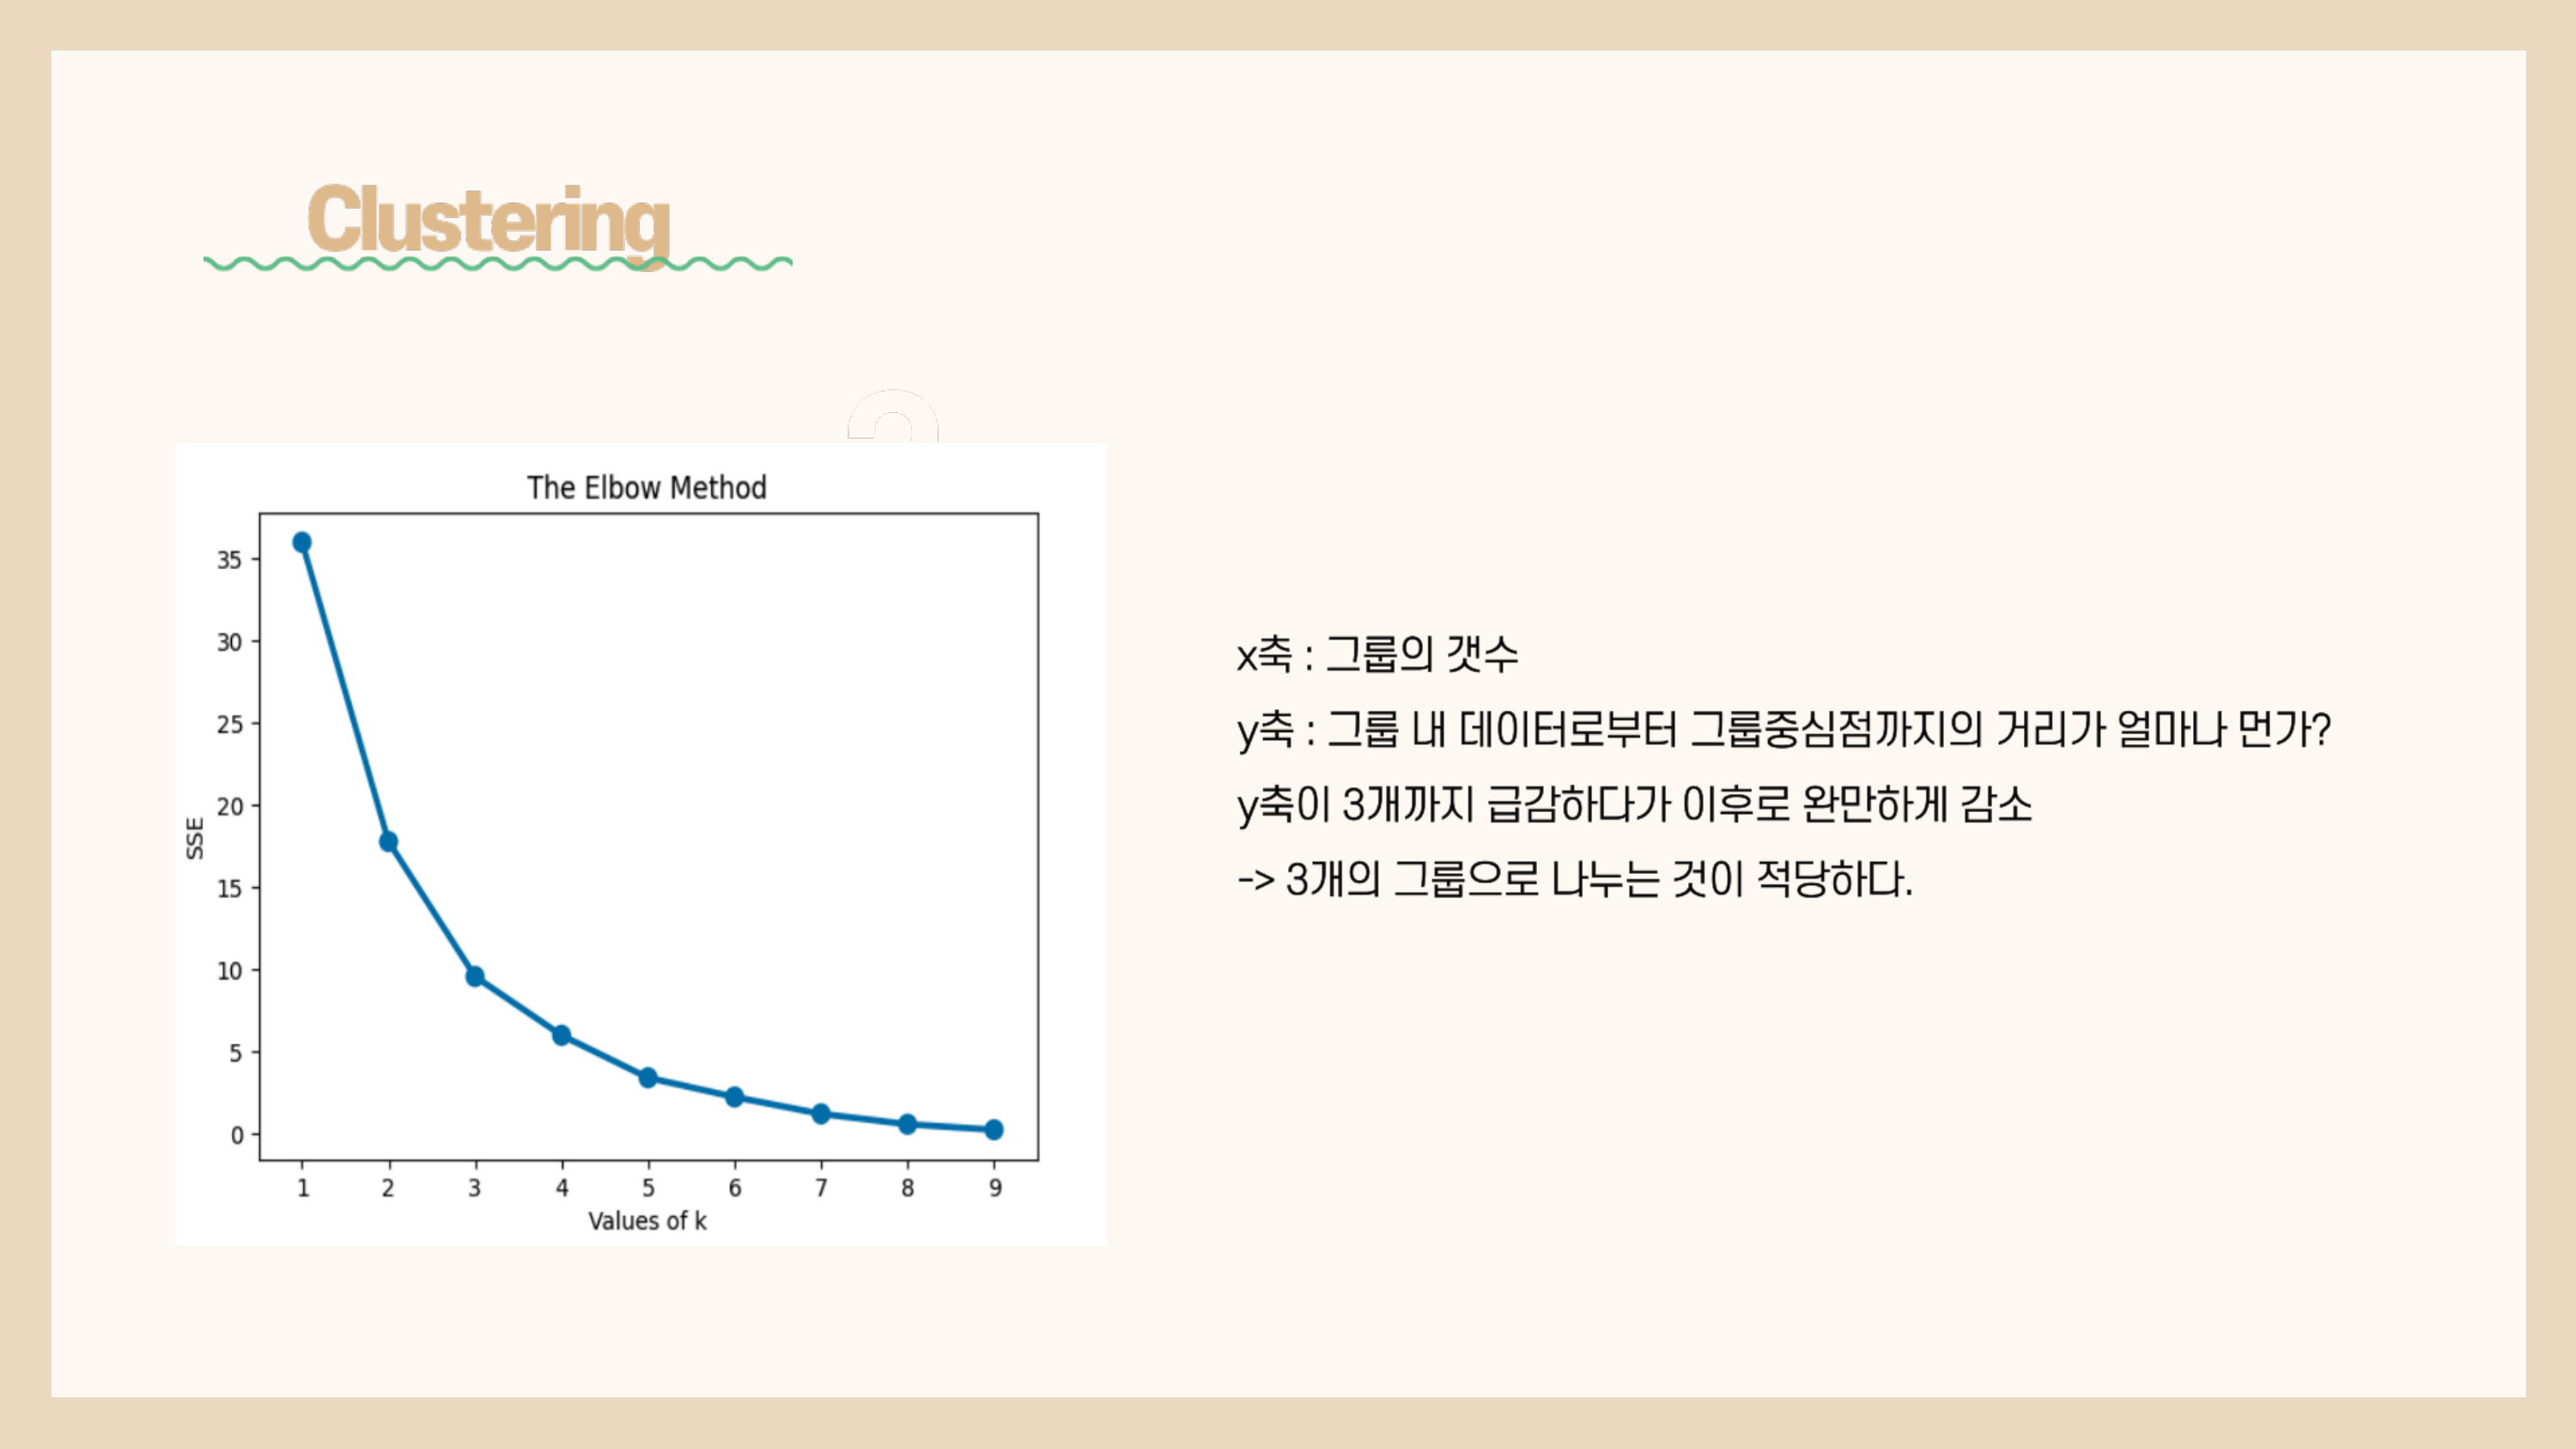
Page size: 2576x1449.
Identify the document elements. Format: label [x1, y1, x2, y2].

text_box [0, 0, 2576, 1449]
